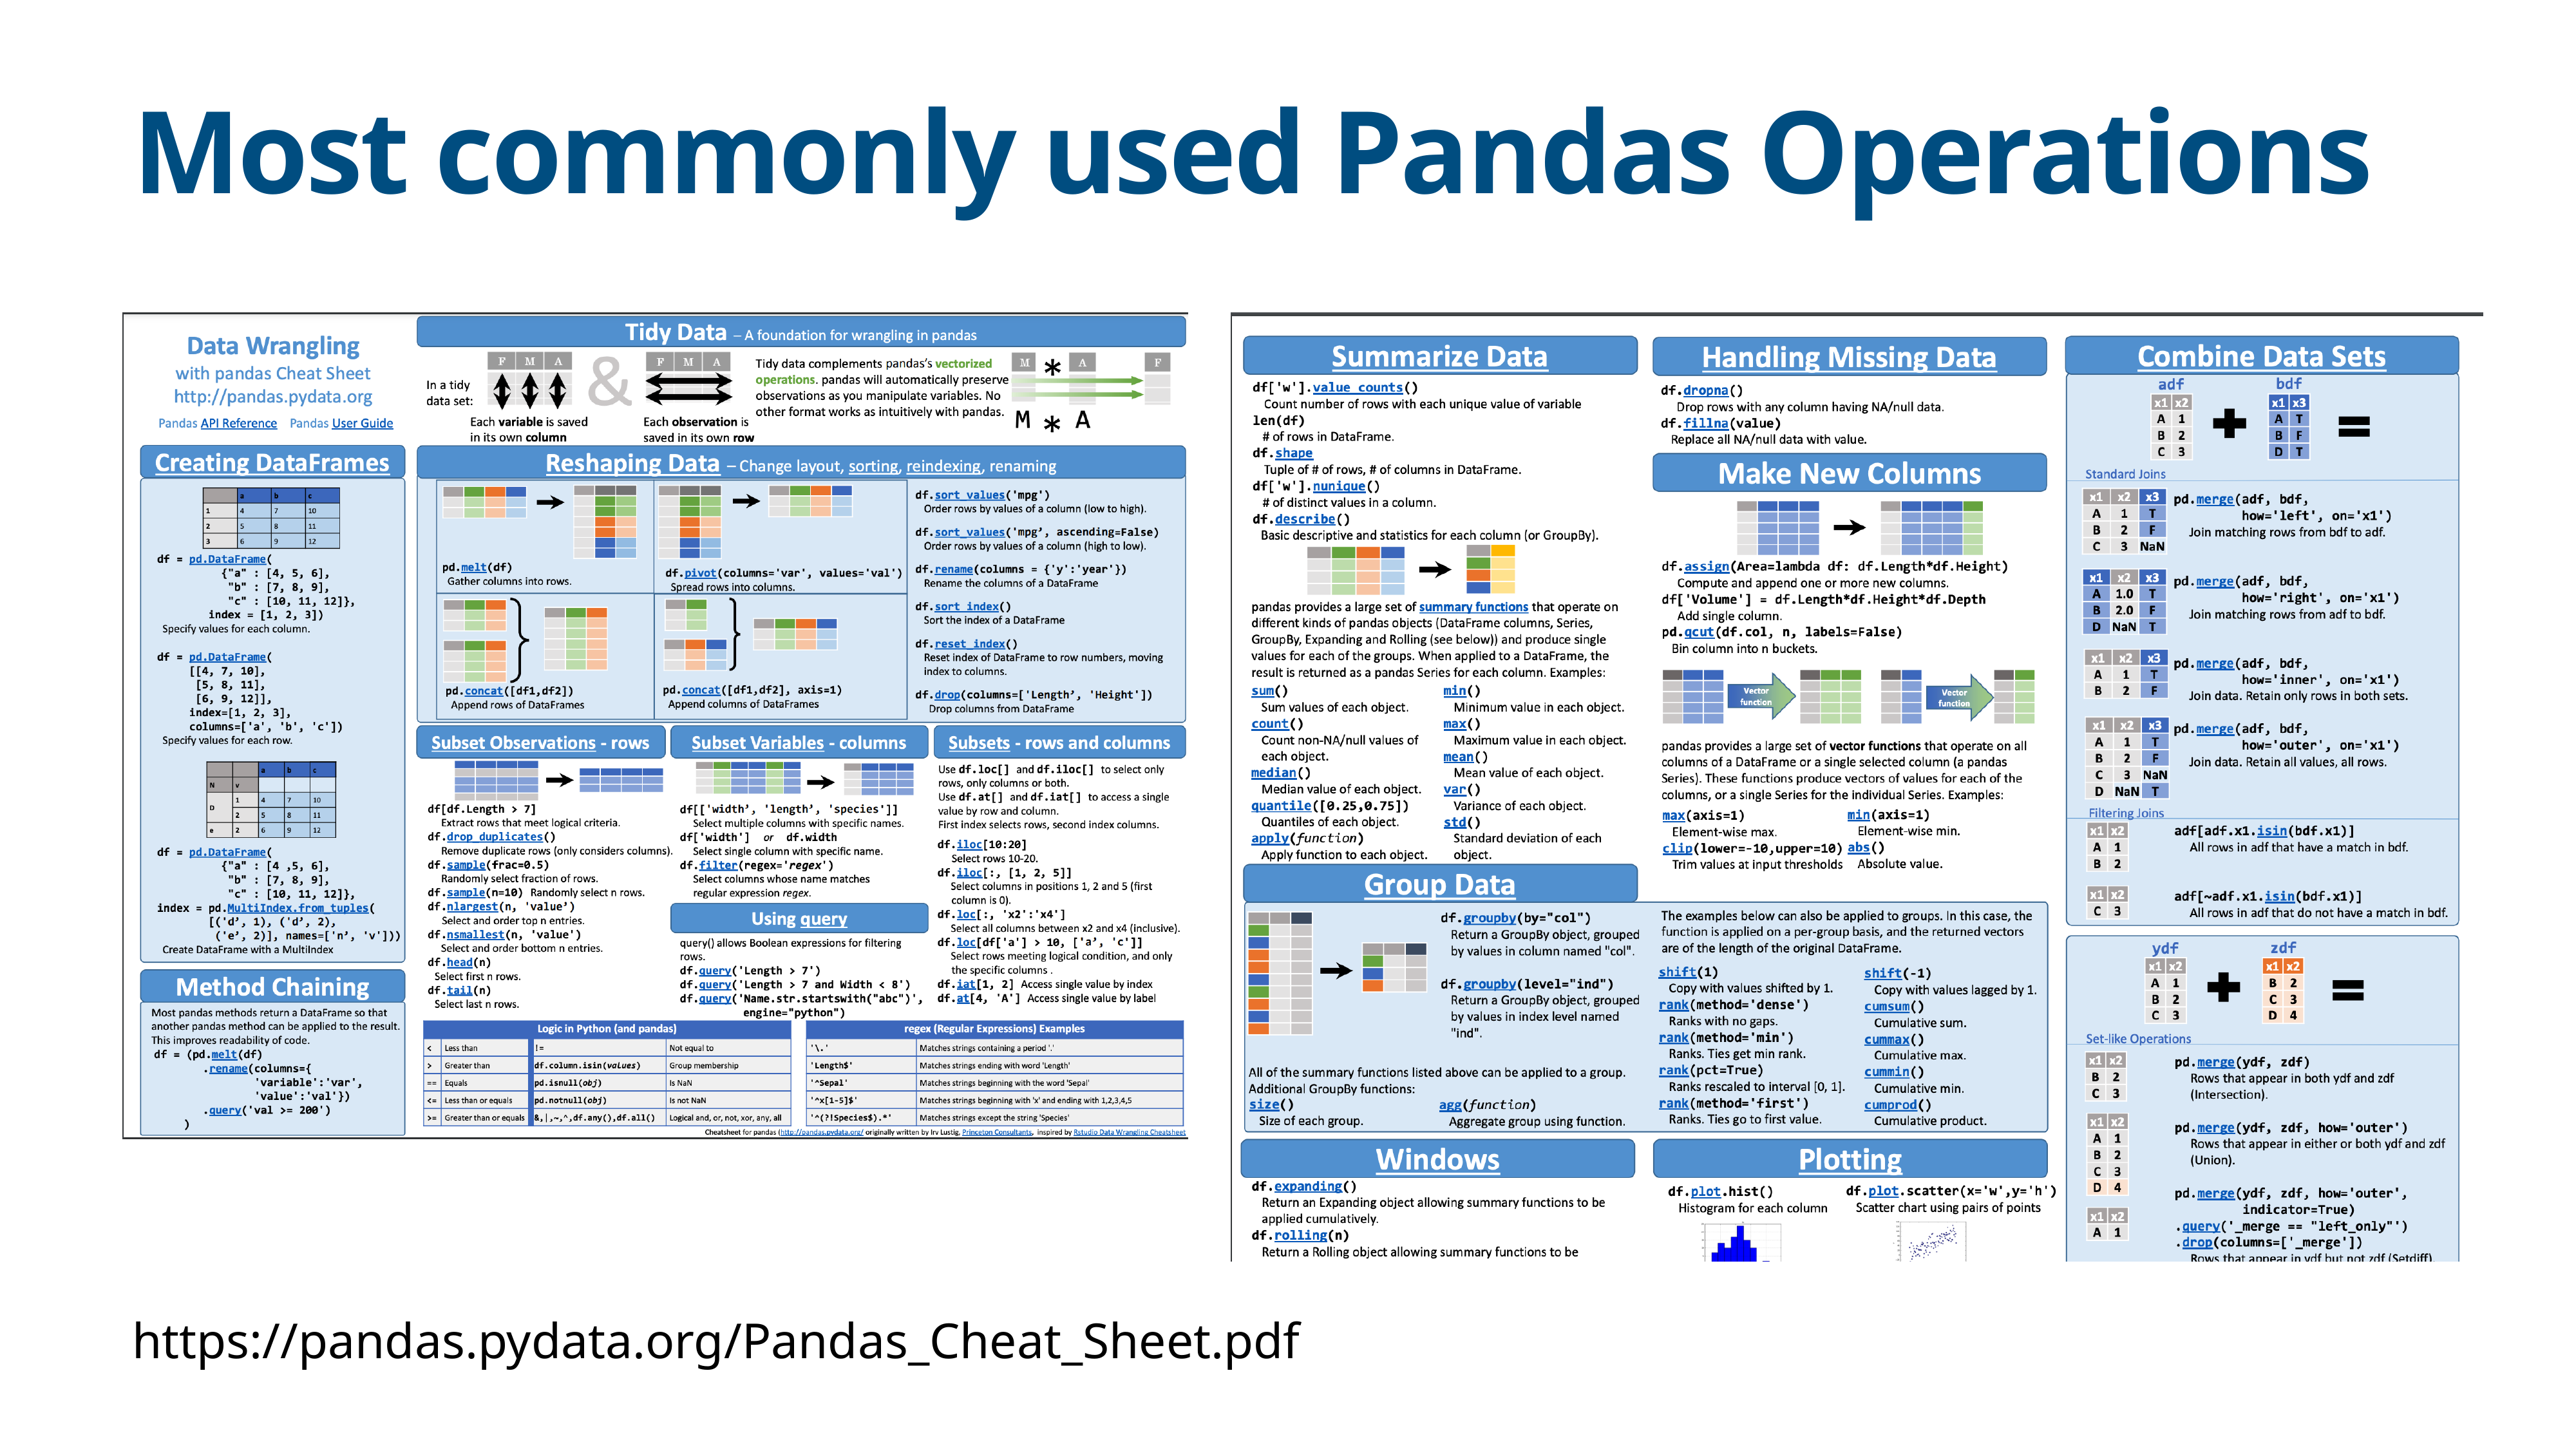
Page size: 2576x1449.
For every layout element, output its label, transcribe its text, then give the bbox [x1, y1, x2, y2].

text_box https://pandas.pydata.org/Pandas_Cheat_Sheet.pdf [122, 1300, 1392, 1378]
title Most commonly used Pandas Operations [127, 100, 2449, 253]
picture [122, 312, 1188, 1139]
picture [1230, 312, 2483, 1262]
